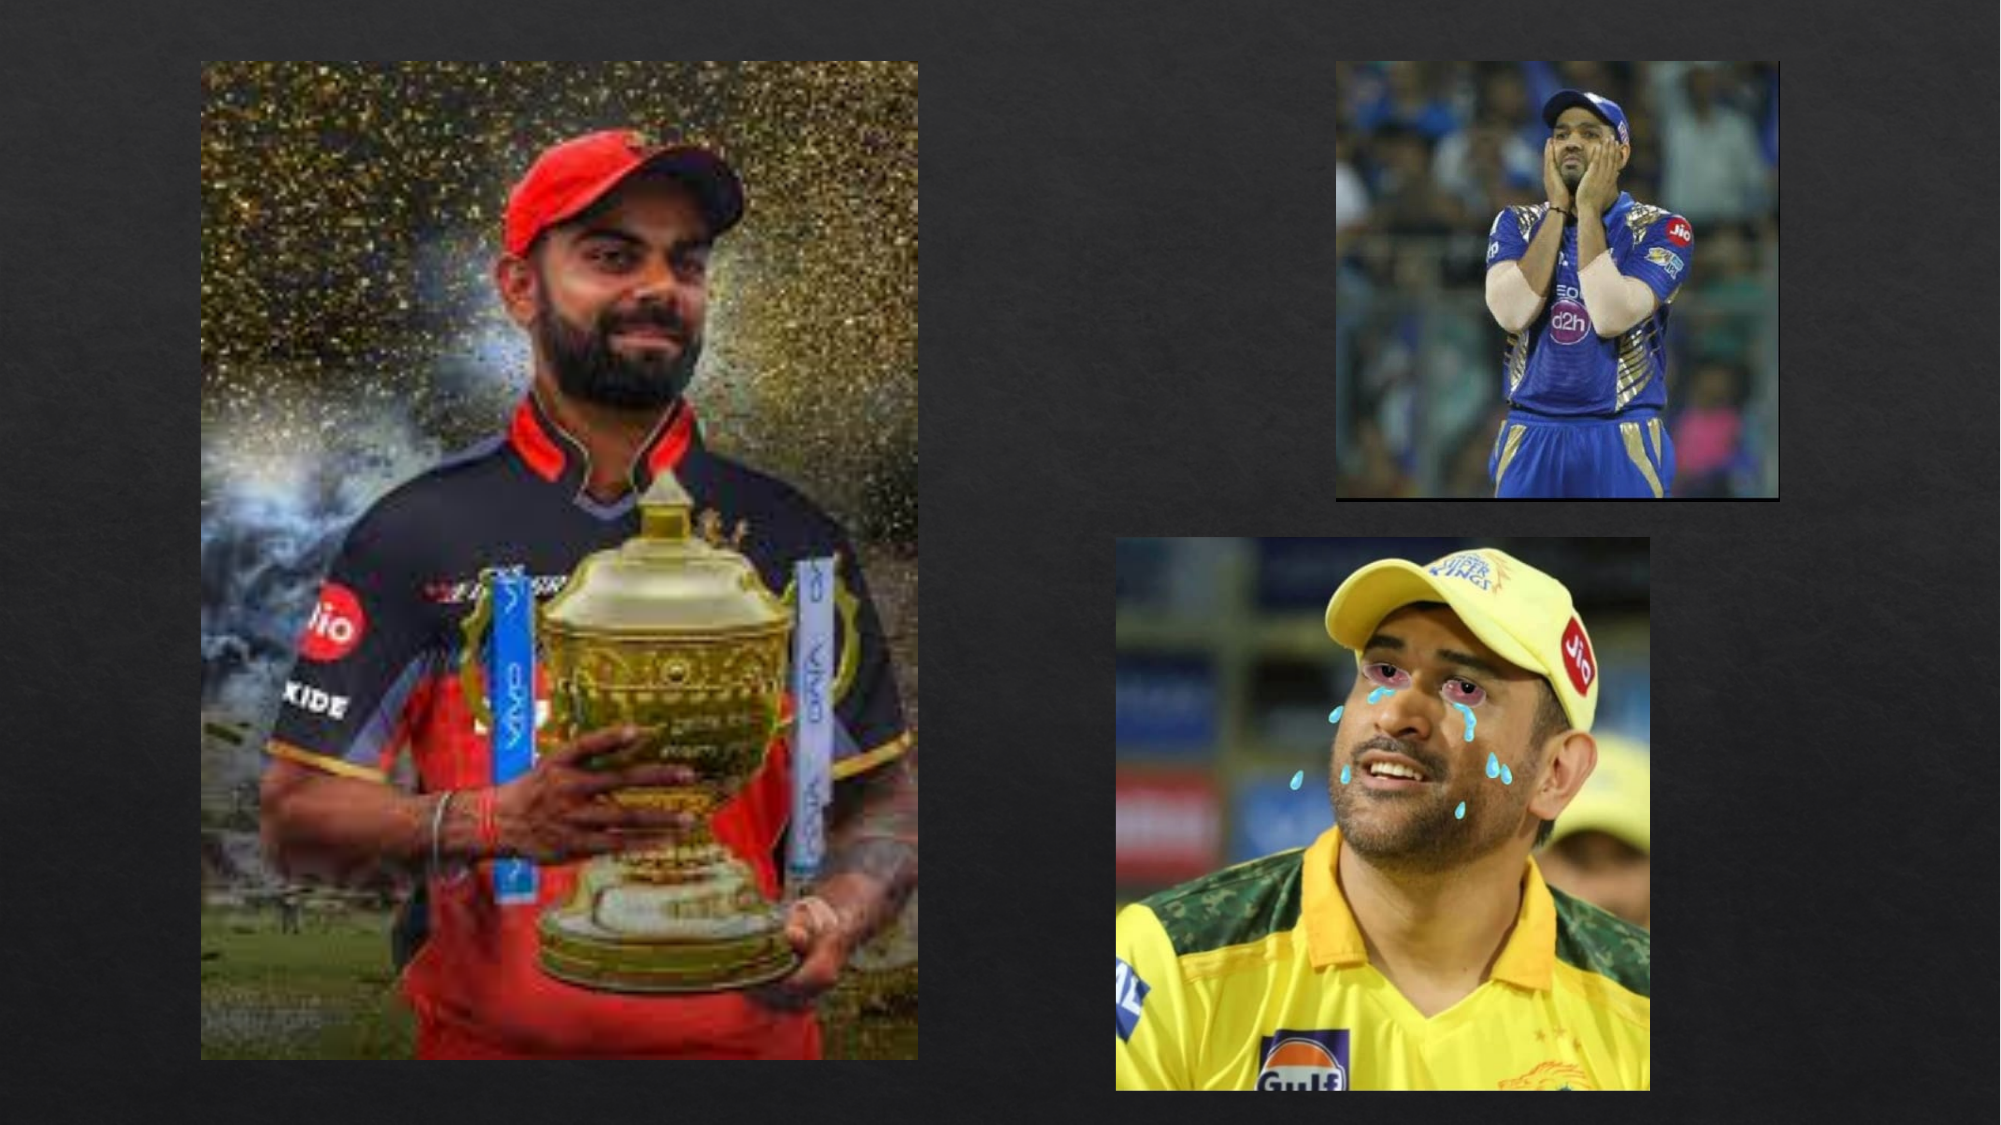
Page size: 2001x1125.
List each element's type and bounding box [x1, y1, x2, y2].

picture [1336, 61, 1780, 503]
picture [201, 61, 918, 1060]
picture [1115, 537, 1651, 1092]
